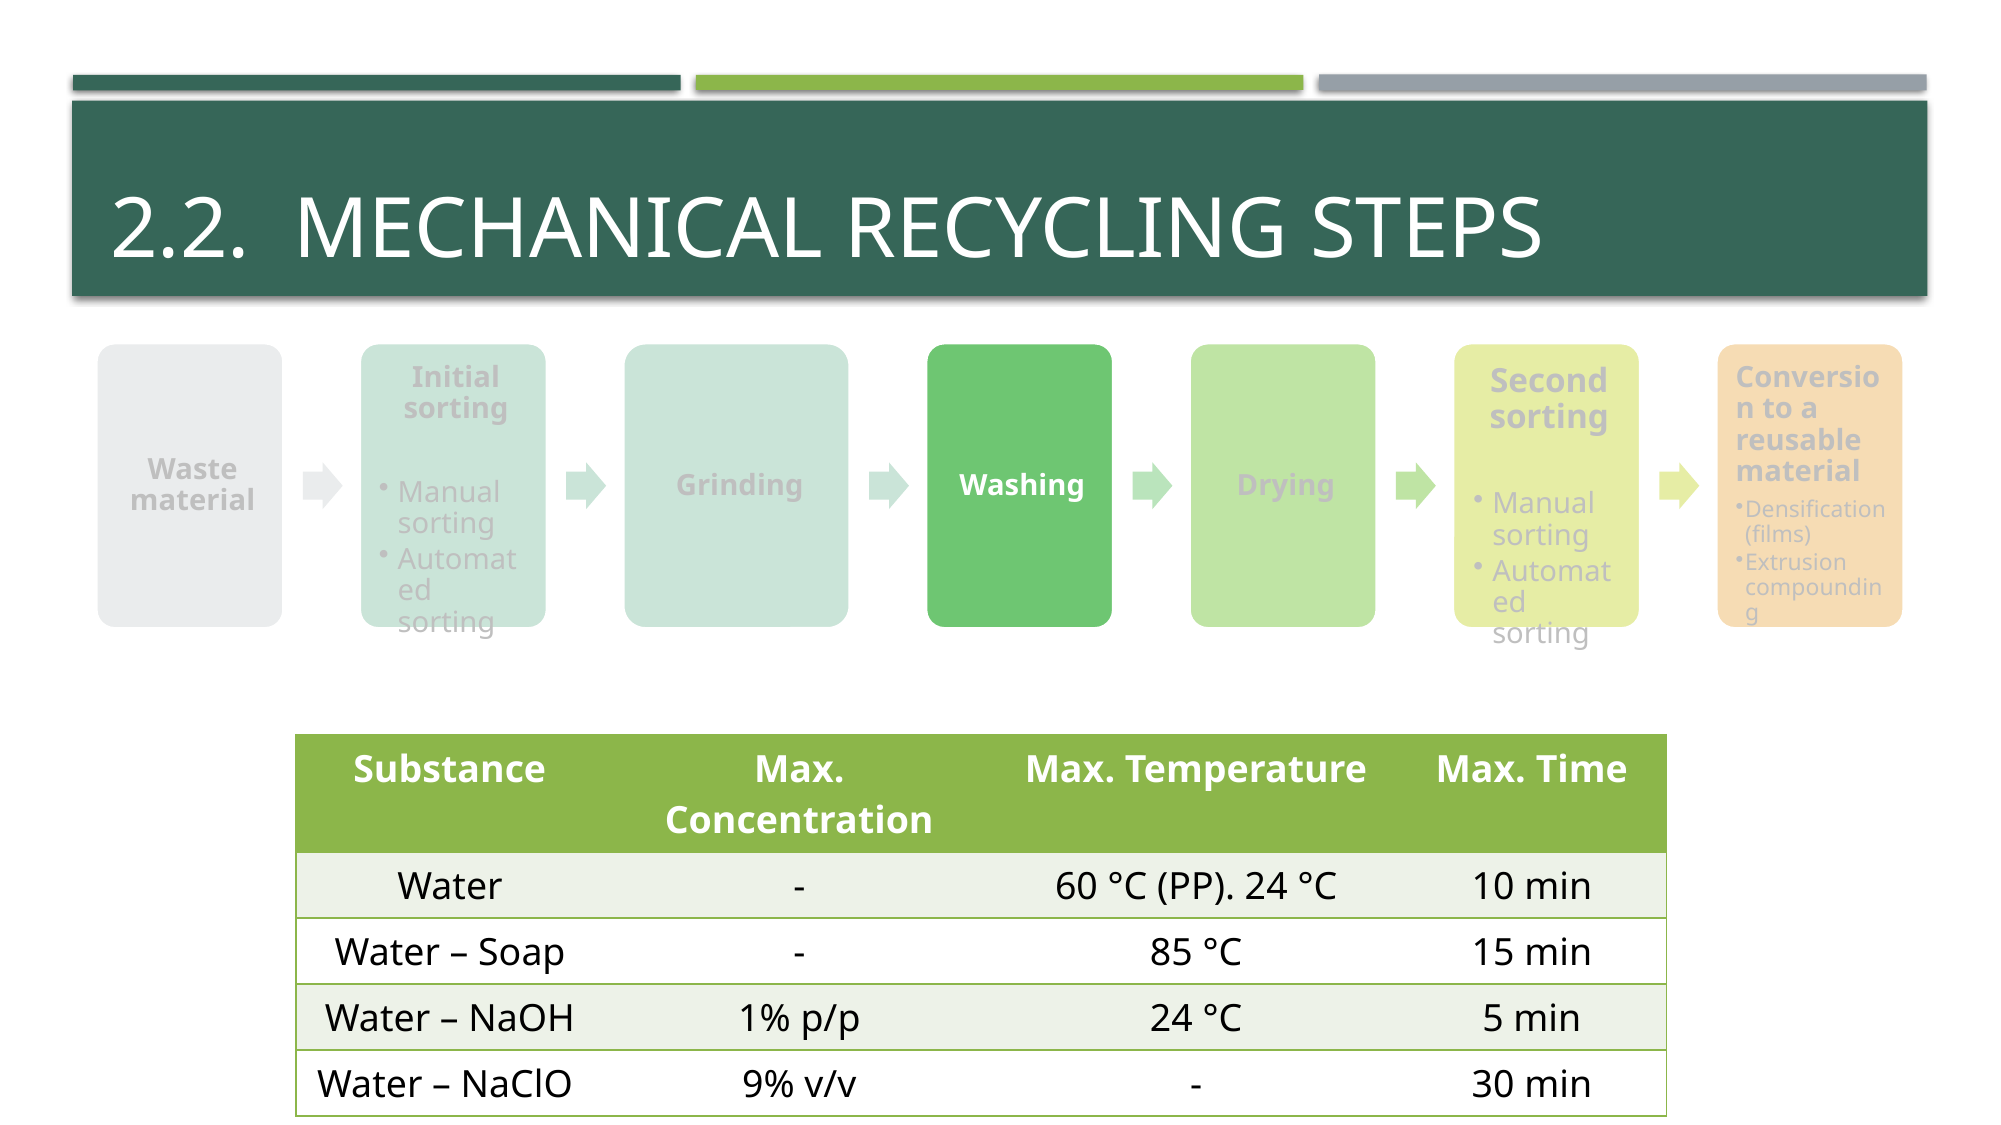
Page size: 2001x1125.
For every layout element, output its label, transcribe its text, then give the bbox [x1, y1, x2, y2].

table_cell 85 °C [995, 919, 1397, 983]
table_cell - [604, 853, 995, 917]
table_cell 24 °C [995, 985, 1397, 1049]
table_cell 5 min [1397, 985, 1666, 1049]
table_cell 10 min [1397, 853, 1666, 917]
table_header Max. Time [1397, 736, 1666, 851]
table_cell 30 min [1397, 1051, 1666, 1115]
table_cell Water – NaOH [297, 985, 604, 1049]
table_cell 1% p/p [604, 985, 995, 1049]
table_cell 15 min [1397, 919, 1666, 983]
table_cell 60 °C (PP). 24 °C [995, 853, 1397, 917]
title 2.2. Mechanical recycling steps [95, 115, 1905, 279]
table_cell Water [297, 853, 604, 917]
table_header Max. Concentration [604, 736, 995, 851]
table_cell - [995, 1051, 1397, 1115]
table_header Max. Temperature [995, 736, 1397, 851]
table_cell Water – Soap [297, 919, 604, 983]
table_cell 9% v/v [604, 1051, 995, 1115]
table_cell - [604, 919, 995, 983]
table_cell Water – NaClO [297, 1051, 604, 1115]
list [94, 280, 1906, 691]
table_header Substance [297, 736, 604, 851]
